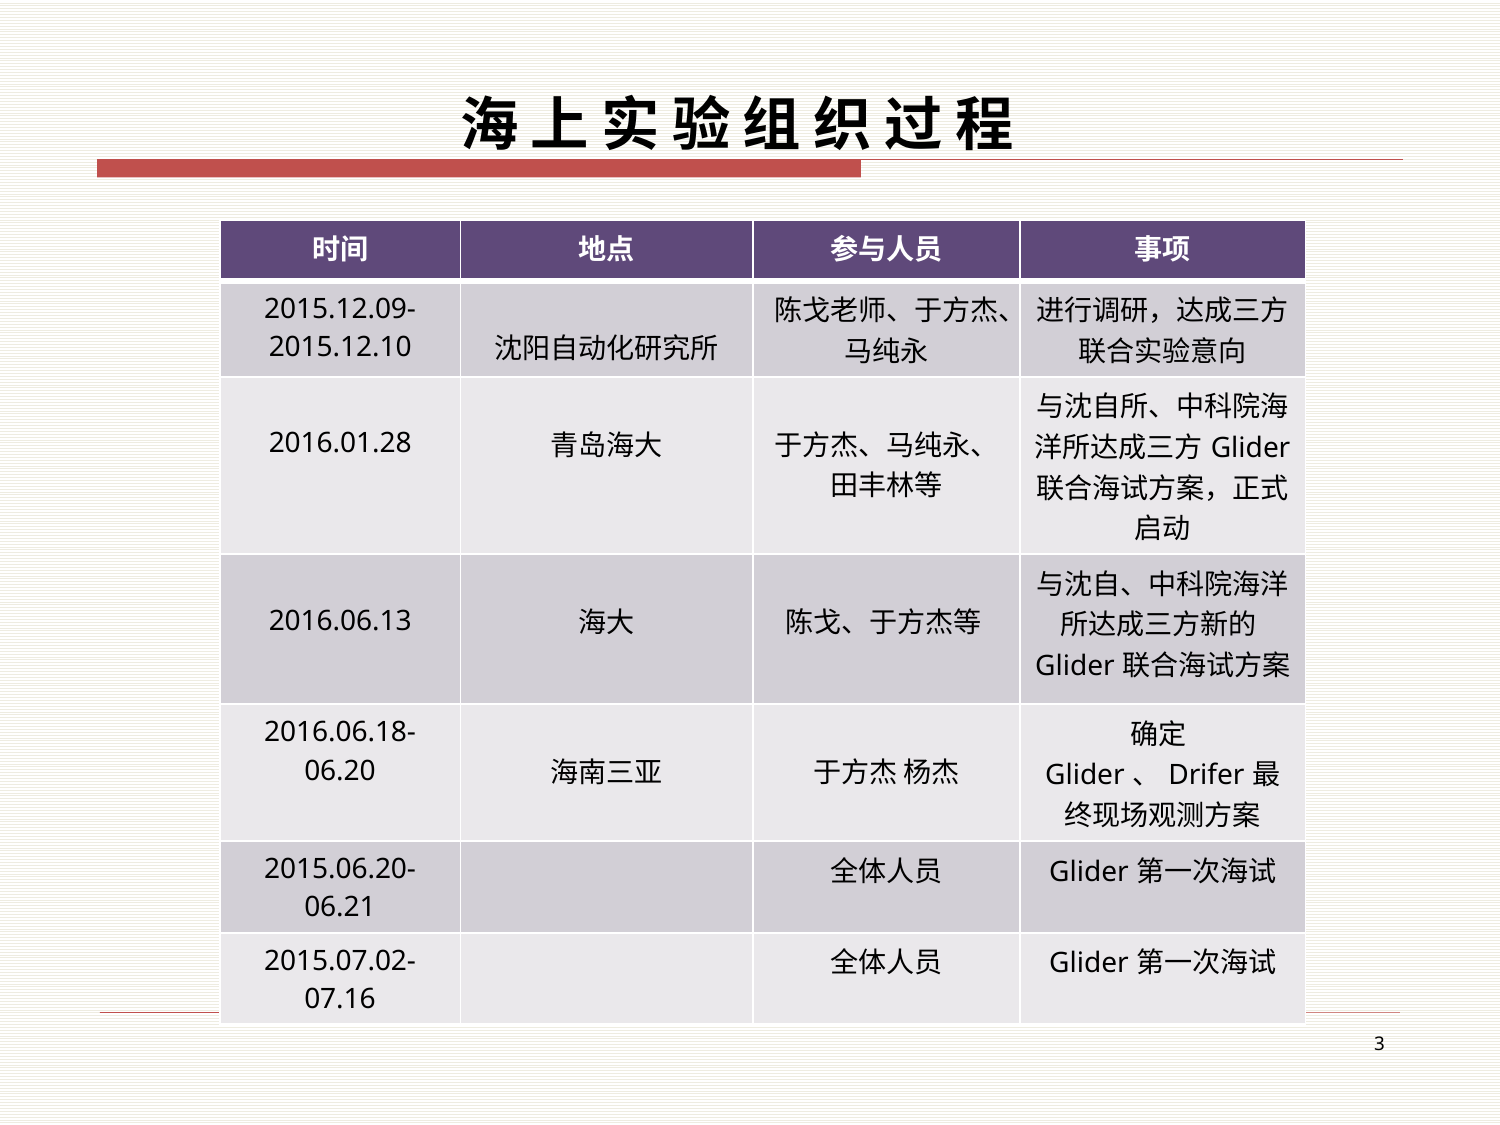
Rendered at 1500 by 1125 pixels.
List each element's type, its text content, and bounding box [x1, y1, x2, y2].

table_cell 2015.07.02-07.16 [221, 934, 460, 1023]
table_cell 2016.06.18-06.20 [221, 705, 460, 840]
table_cell 2015.06.20-06.21 [221, 842, 460, 932]
table_cell 2016.01.28 [221, 378, 460, 553]
table_cell [461, 934, 752, 1023]
table_cell 2016.06.13 [221, 555, 460, 703]
table_cell 陈戈、于方杰等 [754, 555, 1019, 703]
table_cell Glider第一次海试 [1021, 934, 1305, 1023]
table_cell 进行调研，达成三方联合实验意向 [1021, 284, 1305, 376]
table_cell 海南三亚 [461, 705, 752, 840]
table_cell 确定Glider、Drifer最终现场观测方案 [1021, 705, 1305, 840]
slide_number 3 [1074, 1024, 1401, 1103]
table_header 事项 [1021, 221, 1305, 278]
table_header 时间 [221, 221, 460, 278]
table_cell 与沈自、中科院海洋所达成三方新的Glider联合海试方案 [1021, 555, 1305, 703]
table_cell 沈阳自动化研究所 [461, 284, 752, 376]
table_cell 海大 [461, 555, 752, 703]
table_cell 青岛海大 [461, 378, 752, 553]
table_cell [461, 842, 752, 932]
table_header 参与人员 [754, 221, 1019, 278]
table_cell 陈戈老师、于方杰、马纯永 [754, 284, 1019, 376]
table_cell 与沈自所、中科院海洋所达成三方Glider联合海试方案，正式启动 [1021, 378, 1305, 553]
table_cell 全体人员 [754, 934, 1019, 1023]
table_cell 2015.12.09-2015.12.10 [221, 284, 460, 376]
table_header 地点 [461, 221, 752, 278]
table_cell 全体人员 [754, 842, 1019, 932]
table_cell Glider第一次海试 [1021, 842, 1305, 932]
table_cell 于方杰 杨杰 [754, 705, 1019, 840]
text_box 海上实验组织过程 [254, 46, 1220, 157]
table_cell 于方杰、马纯永、田丰林等 [754, 378, 1019, 553]
